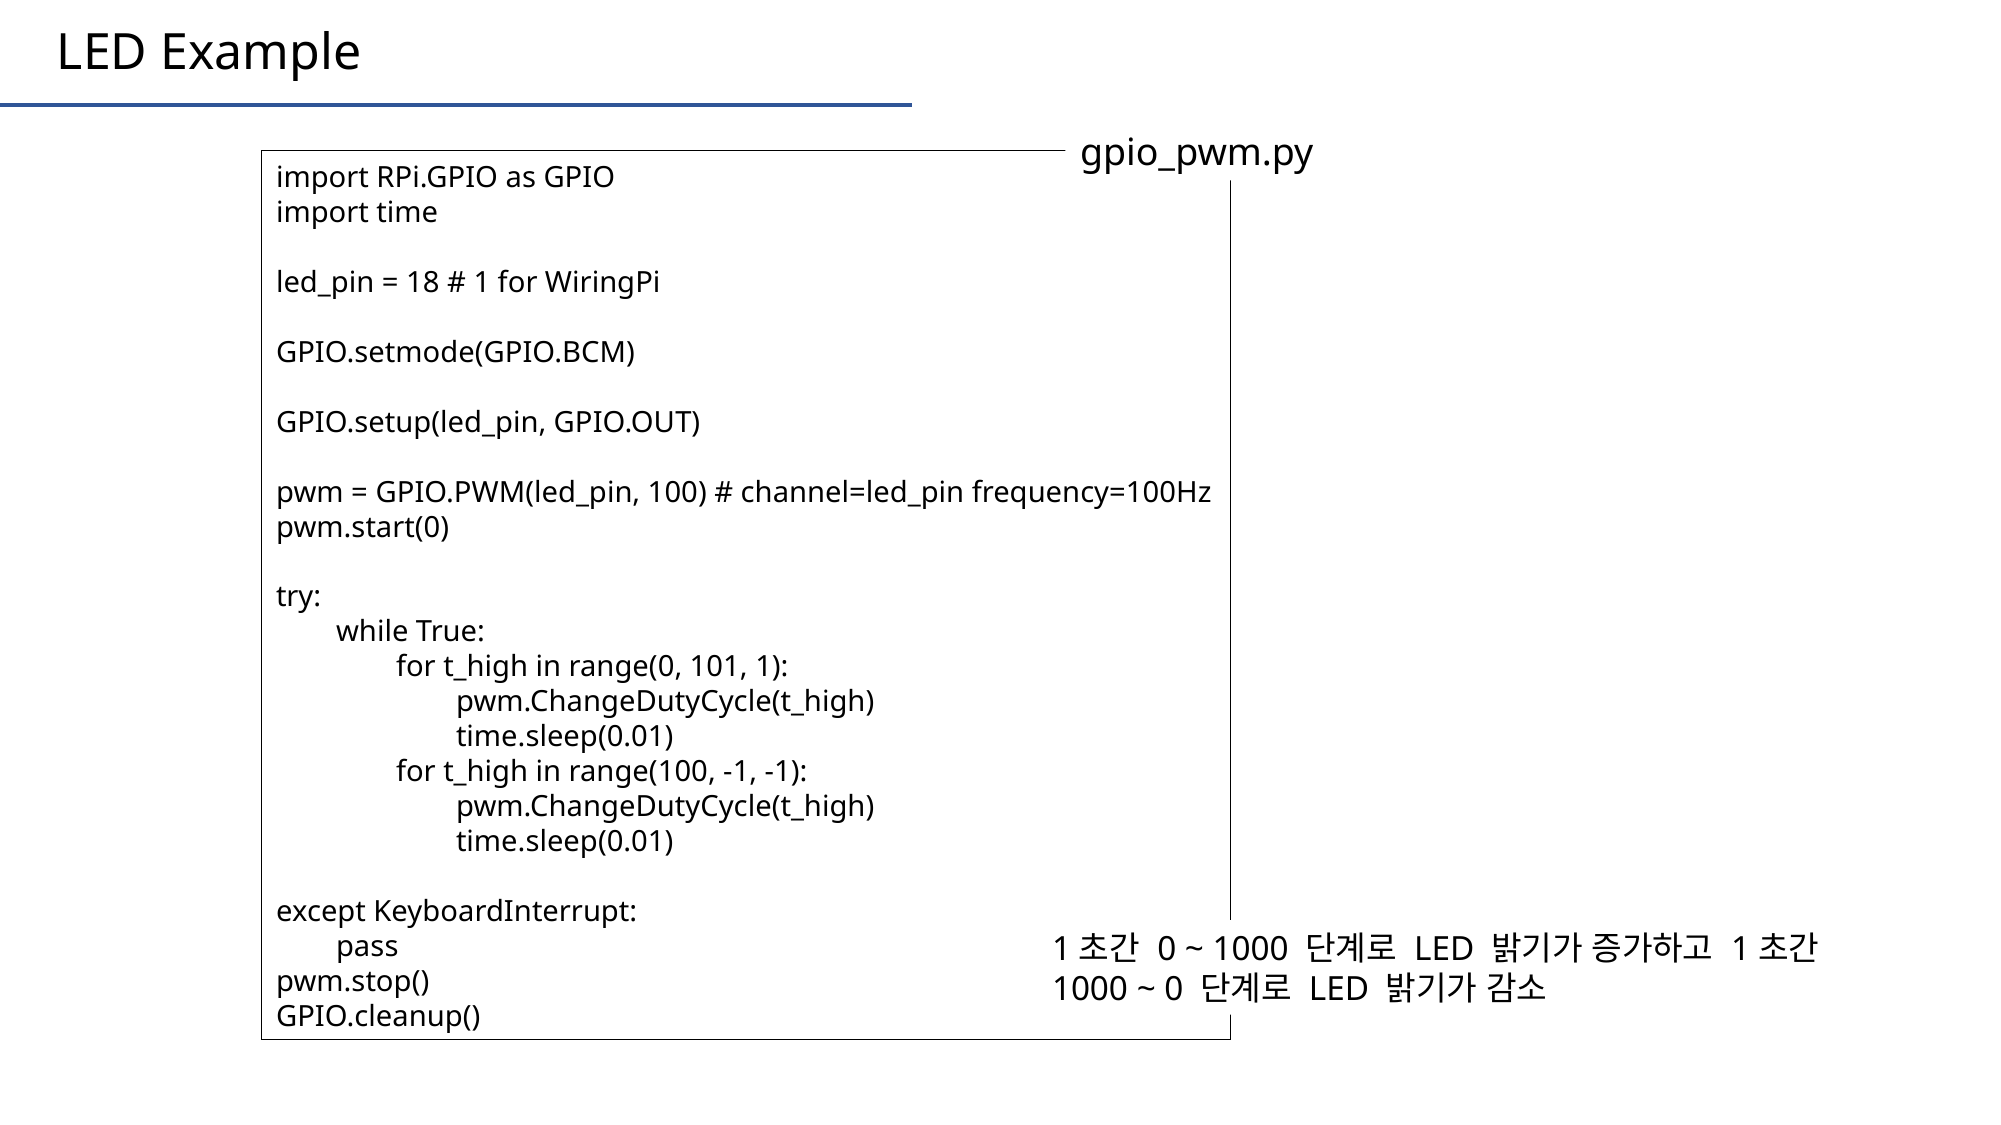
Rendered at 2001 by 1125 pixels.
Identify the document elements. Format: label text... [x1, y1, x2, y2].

text_box 1초간 0 ~ 1000 단계로 LED 밝기가 증가하고 1초간 1000 ~ 0 단계로 LED 밝기가 감소 [1037, 920, 1865, 1015]
text_box gpio_pwm.py [1065, 120, 1329, 181]
text_box LED Example [42, 12, 377, 88]
text_box import RPi.GPIO as GPIO import time led_pin = 18 # 1 for WiringPi GPIO.setmode(GPIO.BCM) GPIO.setup(led_pin, GPIO.OUT) pwm = GPIO.PWM(led_pin, 100) # channel=led_pin frequency=100Hz pwm.start(0) try: while True: for t_high in range(0, 101, 1): pwm.ChangeDutyCycle(t_high) time.sleep(0.01) for t_high in range(100, -1, -1): pwm.ChangeDutyCycle(t_high) time.sleep(0.01) except KeyboardInterrupt: pass pwm.stop() GPIO.cleanup() [261, 150, 1231, 1040]
